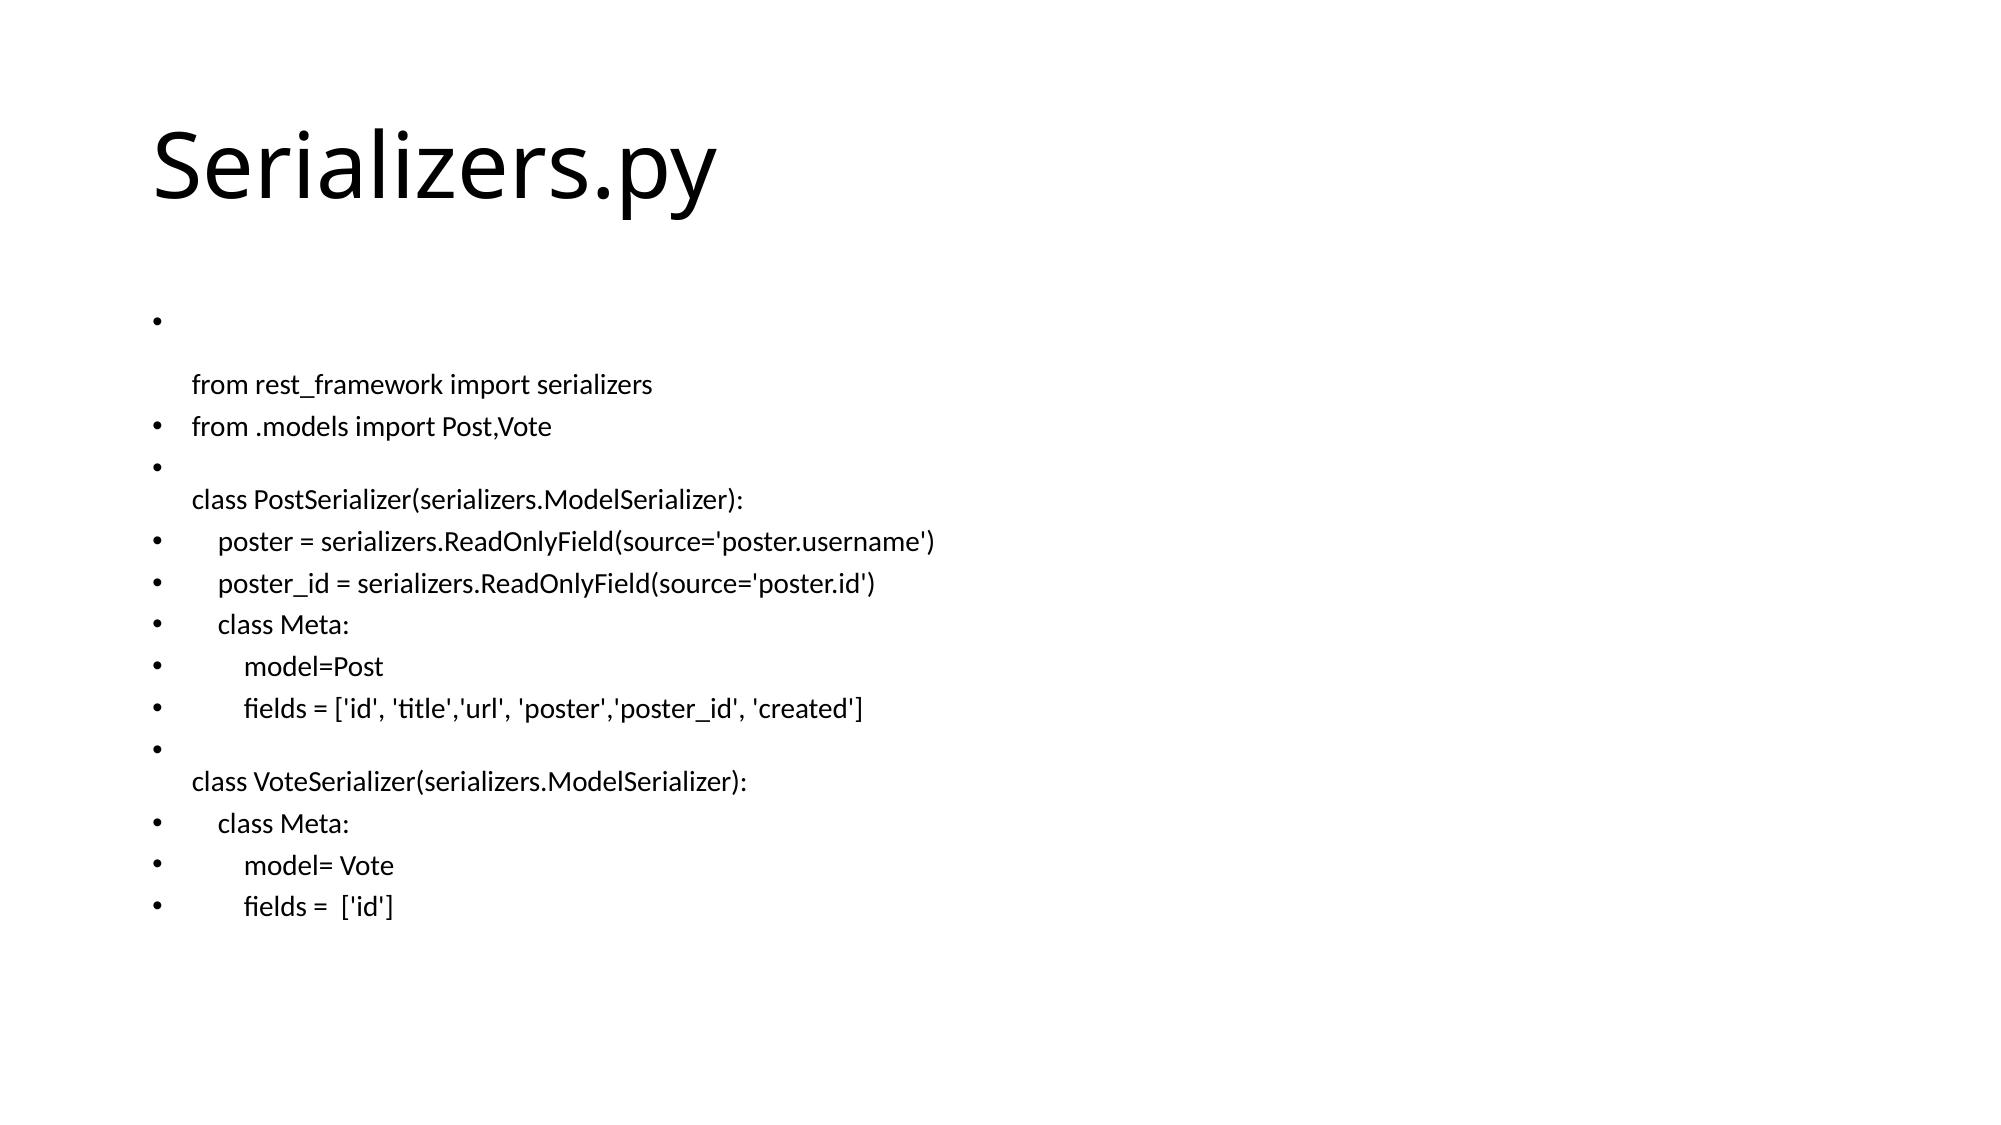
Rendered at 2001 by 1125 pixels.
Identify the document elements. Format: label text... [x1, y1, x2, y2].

list from rest_framework import serializers from .models import Post,Vote class PostSerializer(serializers.ModelSerializer): poster = serializers.ReadOnlyField(source='poster.username') poster_id = serializers.ReadOnlyField(source='poster.id') class Meta: model=Post fields = ['id', 'title','url', 'poster','poster_id', 'created'] class VoteSerializer(serializers.ModelSerializer): class Meta: model= Vote fields = ['id'] [137, 299, 1863, 1014]
title Serializers.py [137, 59, 1863, 278]
